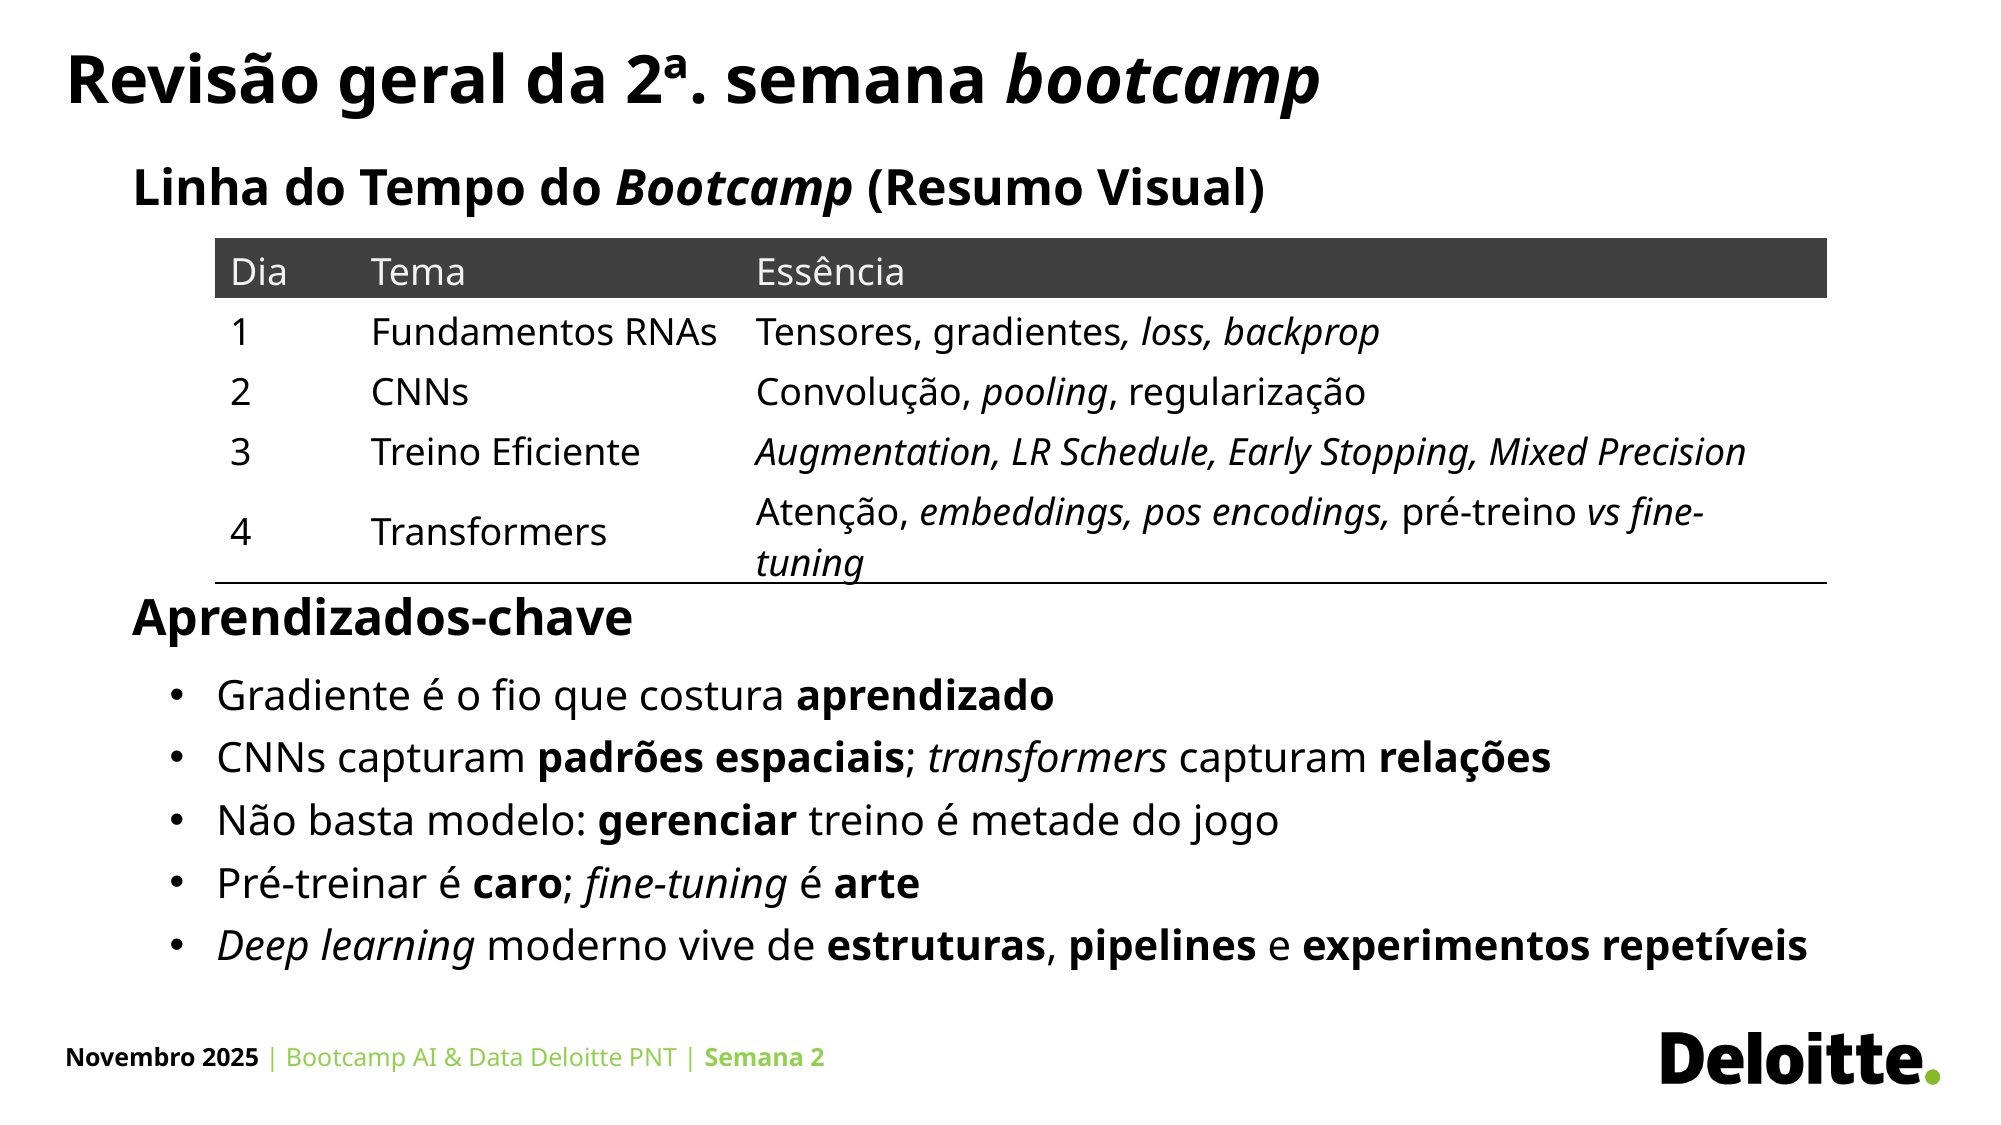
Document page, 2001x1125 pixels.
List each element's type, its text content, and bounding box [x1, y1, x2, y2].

table_cell Atenção, embeddings, pos encodings, pré-treino vs fine-tuning [741, 478, 1827, 577]
text_box Aprendizados-chave [117, 577, 2000, 653]
text_box Gradiente é o fio que costura aprendizado CNNs capturam padrões espaciais; transformers capturam relações Não basta modelo: gerenciar treino é metade do jogo Pré-treinar é caro; fine-tuning é arte Deep learning moderno vive de estruturas, pipelines e experimentos repetíveis [154, 661, 2000, 977]
text_box Novembro 2025 | Bootcamp AI & Data Deloitte PNT | Semana 2 [50, 1034, 840, 1109]
table_cell Tensores, gradientes, loss, backprop [741, 298, 1827, 358]
table_header Dia [215, 238, 356, 298]
table_cell Treino Eficiente [356, 418, 741, 478]
table_cell Fundamentos RNAs [356, 298, 741, 358]
table_cell 4 [215, 478, 356, 577]
table_cell Convolução, pooling, regularização [741, 358, 1827, 418]
table_header Essência [741, 238, 1827, 298]
table_cell Transformers [356, 478, 741, 577]
table_cell CNNs [356, 358, 741, 418]
table_cell 3 [215, 418, 356, 478]
picture [1661, 1032, 1941, 1092]
table_cell 1 [215, 298, 356, 358]
table_header Tema [356, 238, 741, 298]
text_box Linha do Tempo do Bootcamp (Resumo Visual) [117, 148, 2000, 223]
text_box Revisão geral da 2ª. semana bootcamp [50, 29, 1954, 124]
table_cell Augmentation, LR Schedule, Early Stopping, Mixed Precision [741, 418, 1827, 478]
table_cell 2 [215, 358, 356, 418]
